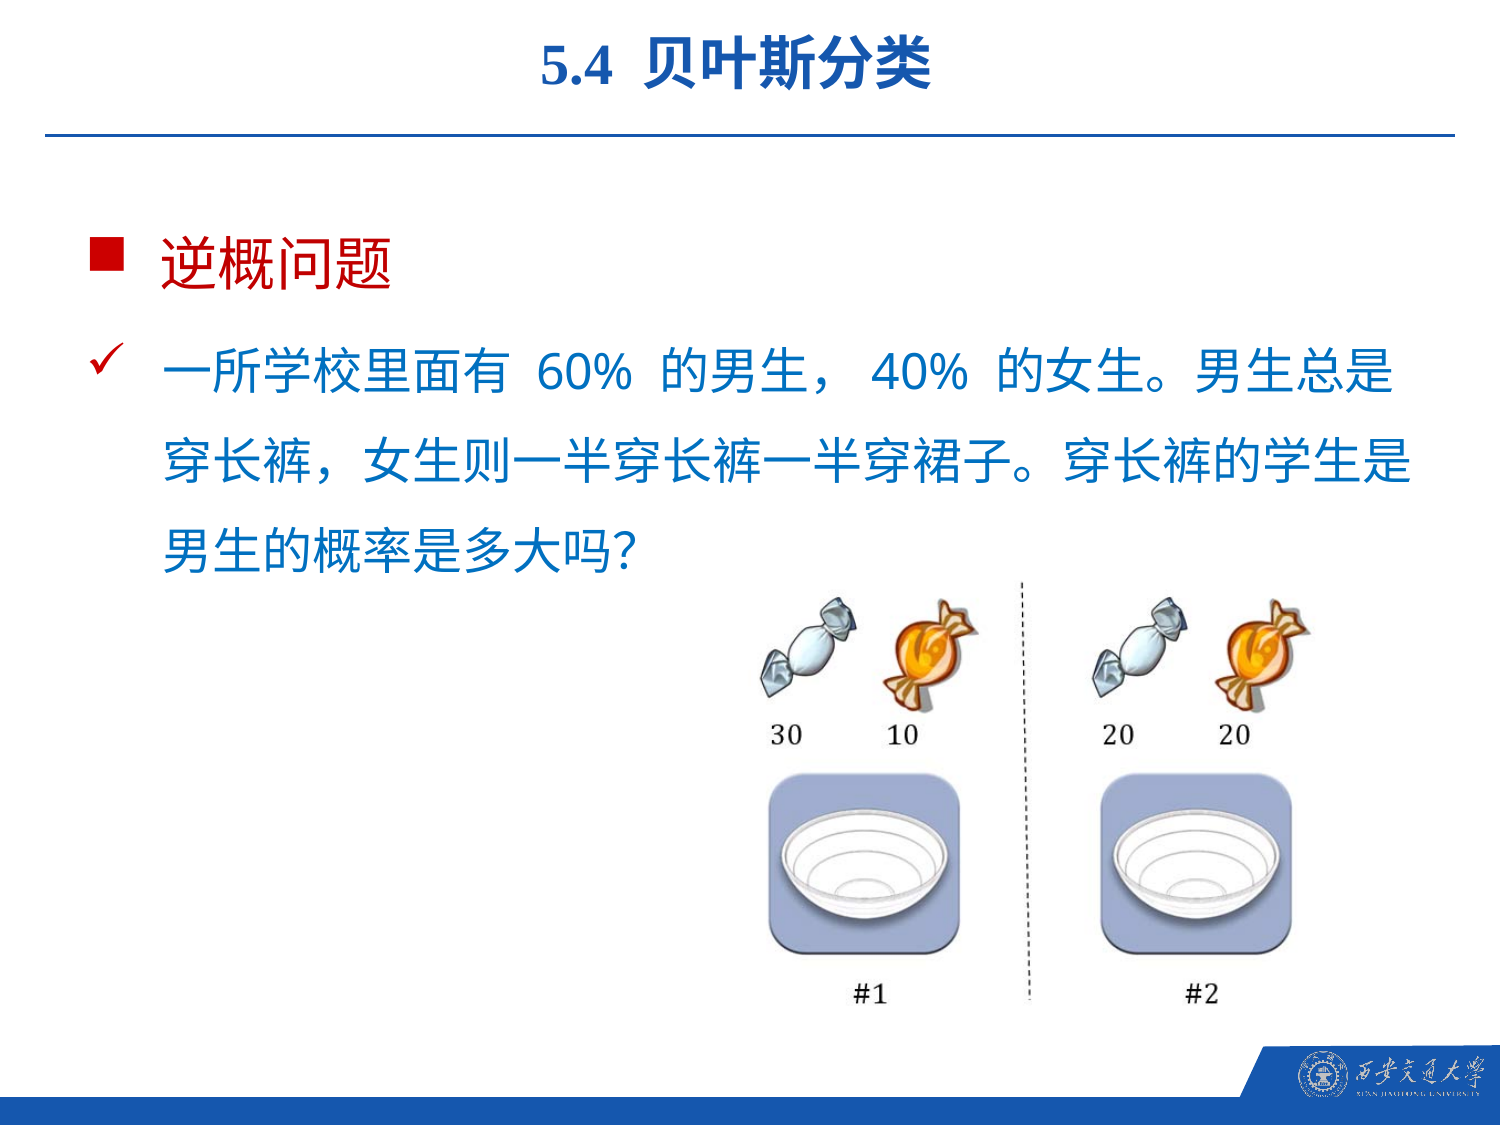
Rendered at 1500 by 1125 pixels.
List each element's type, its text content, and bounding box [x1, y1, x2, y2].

picture [730, 563, 1334, 1031]
text_box 5.4 贝叶斯分类 [134, 19, 1340, 104]
list 逆概问题 一所学校里面有 60% 的男生，40% 的女生。男生总是穿长裤，女生则一半穿长裤一半穿裙子。穿长裤的学生是男生的概率是多大吗？ [70, 184, 1430, 669]
